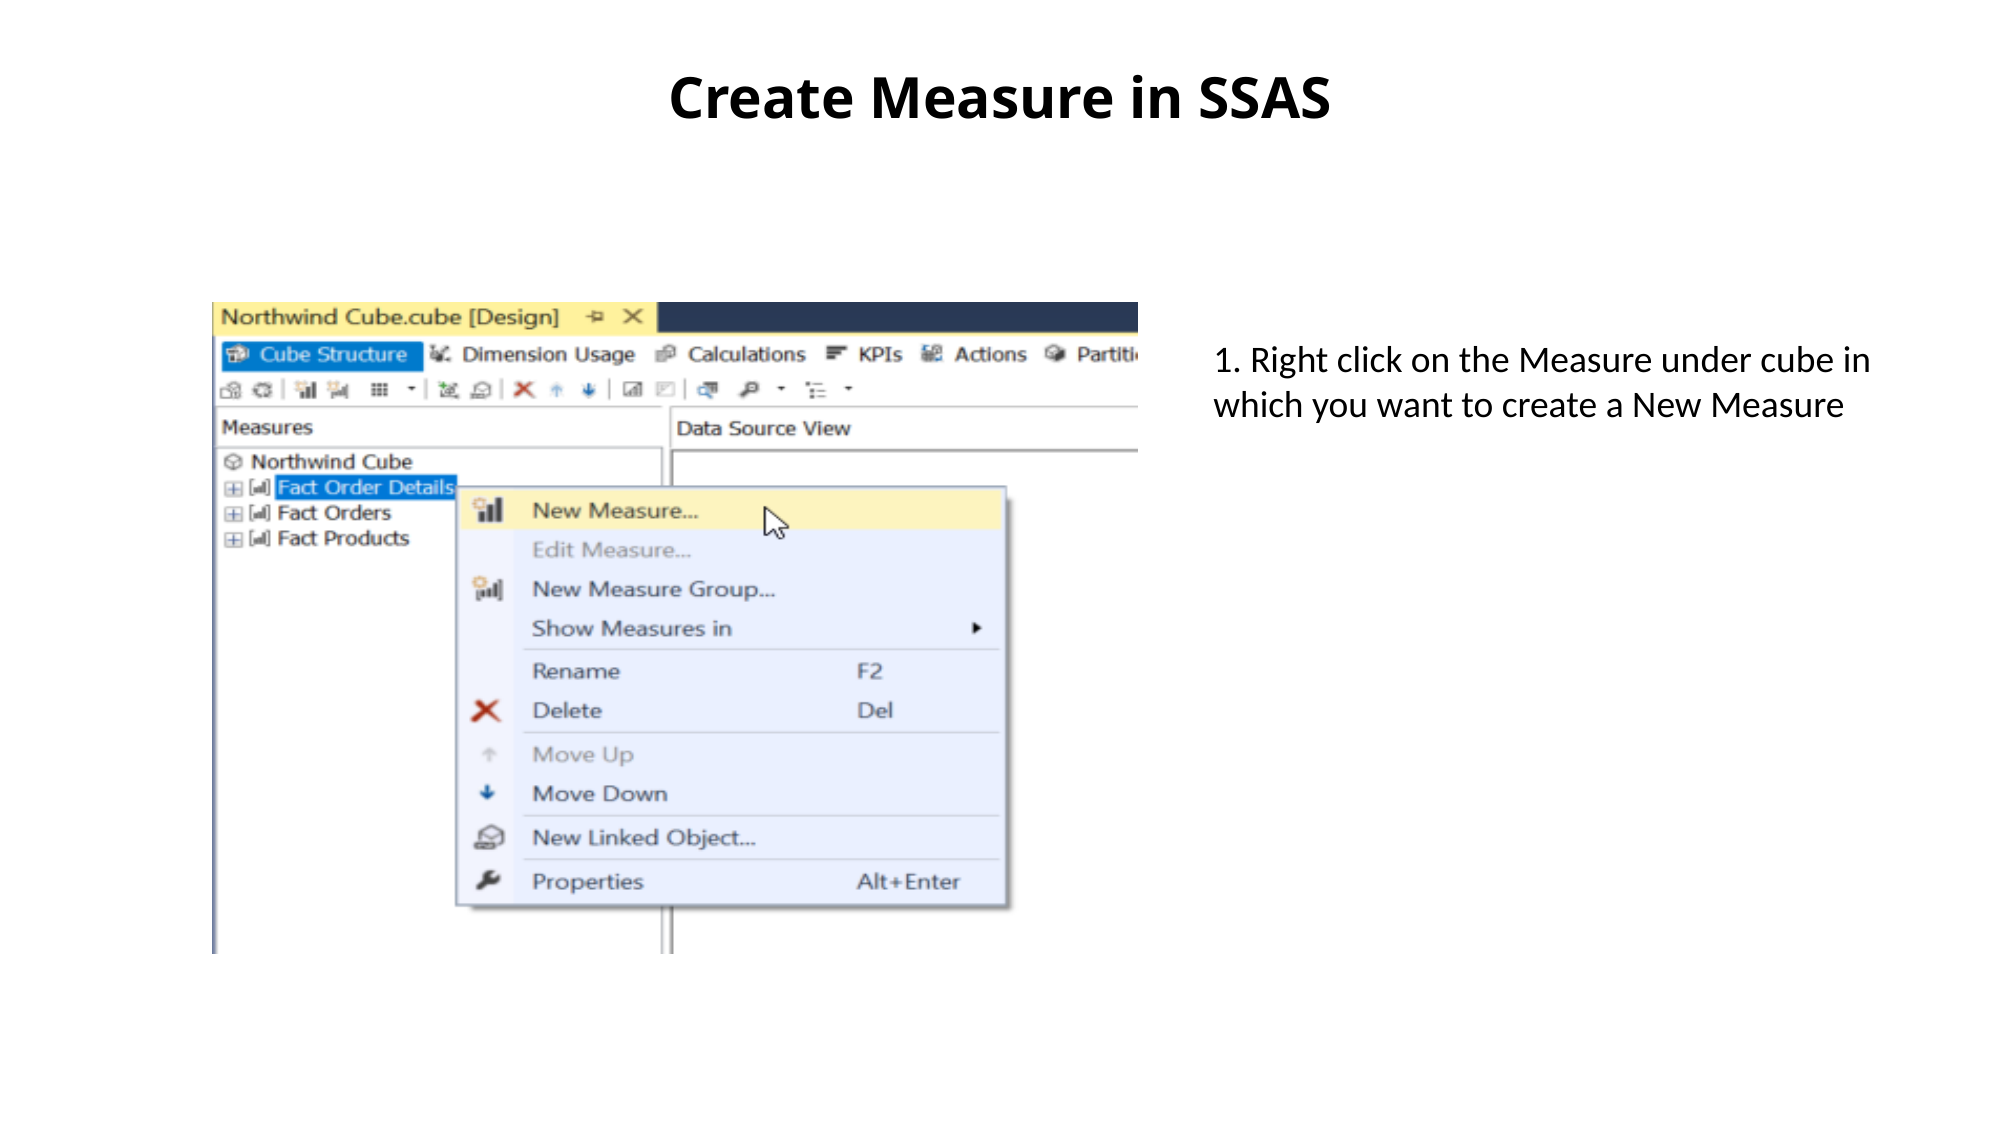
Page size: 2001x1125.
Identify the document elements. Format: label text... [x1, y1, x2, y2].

title Create Measure in SSAS [137, 61, 1863, 139]
text_box 1. Right click on the Measure under cube in which you want to create a New Measure [1198, 327, 1893, 433]
picture [212, 302, 1138, 954]
